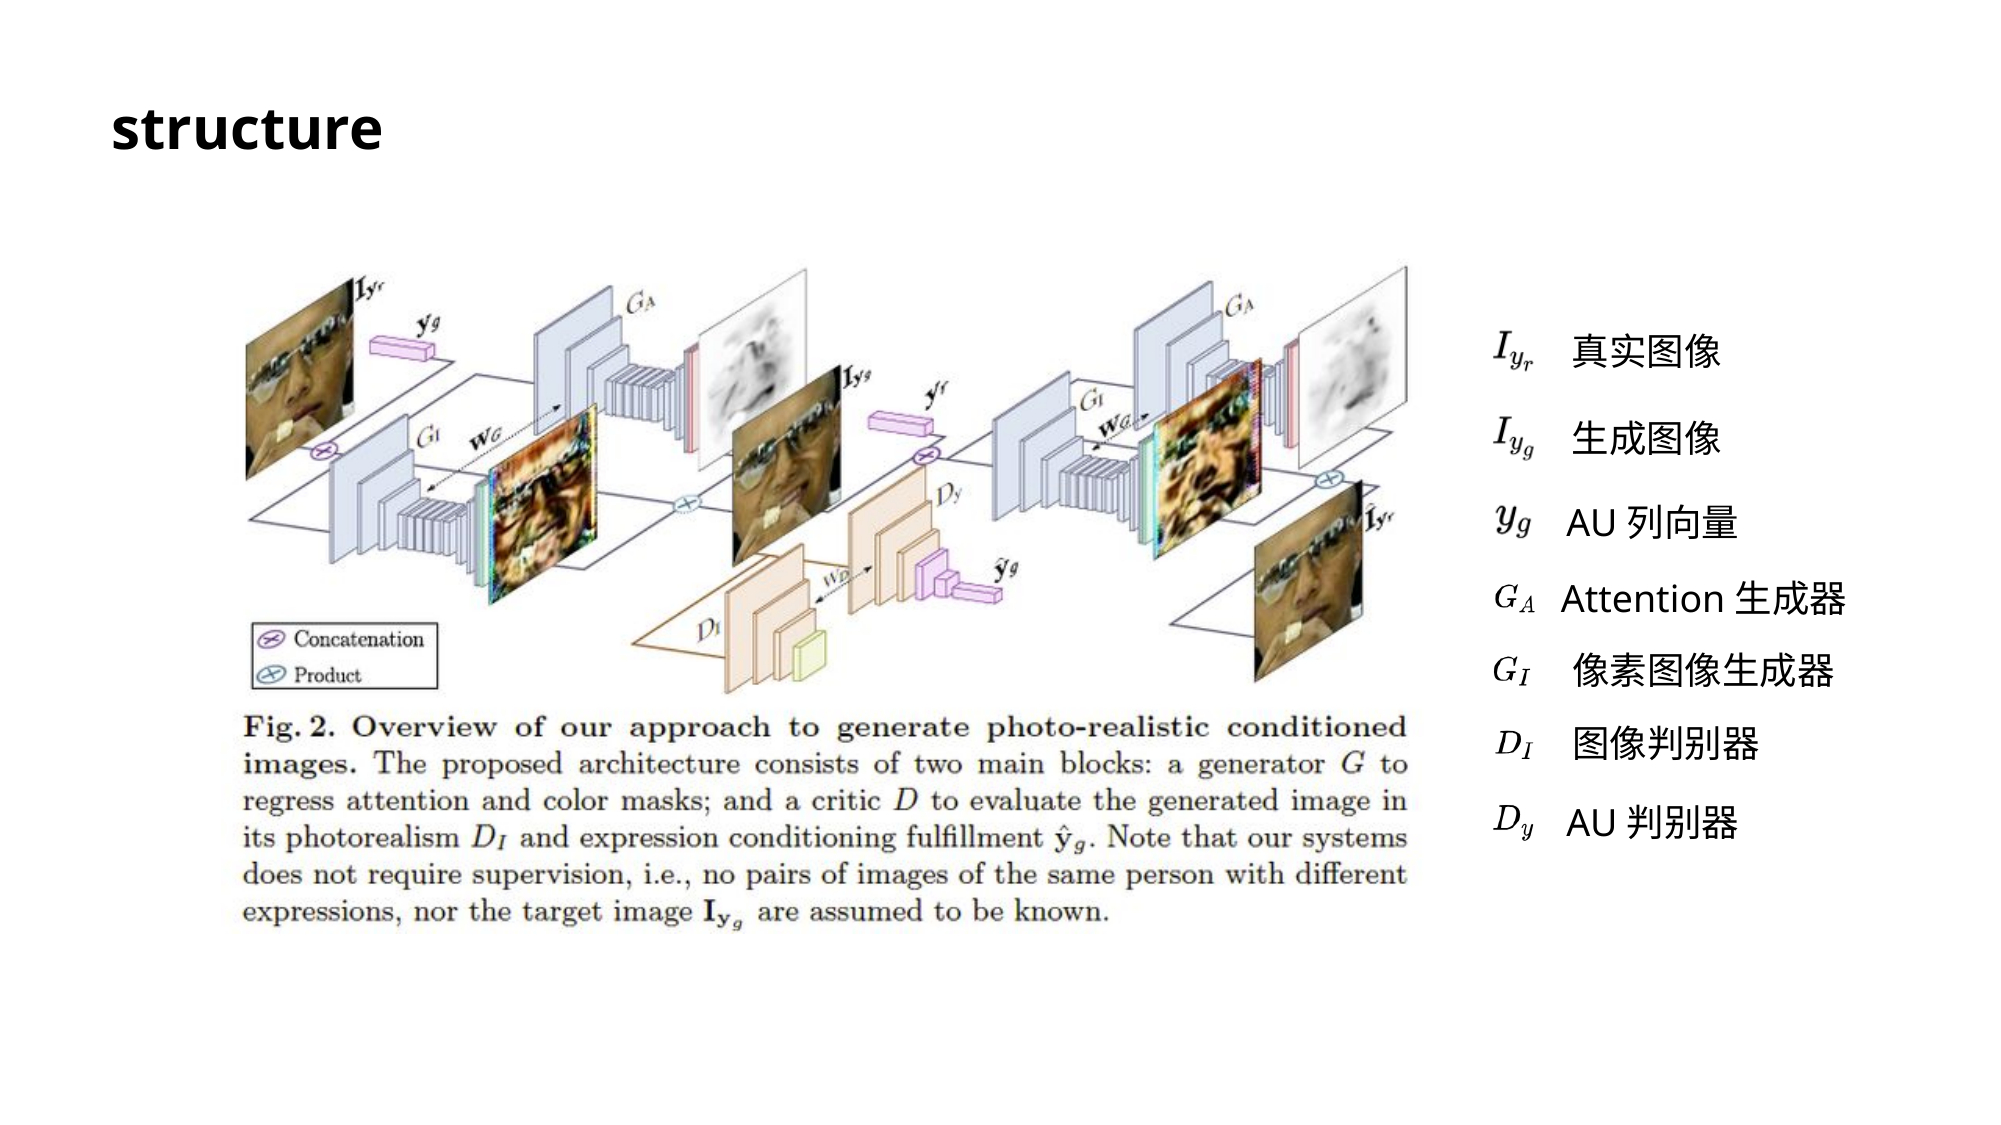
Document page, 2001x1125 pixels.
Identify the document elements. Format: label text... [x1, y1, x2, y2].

picture [221, 234, 1472, 934]
text_box Attention生成器 [1546, 567, 1862, 627]
picture [1489, 326, 1538, 376]
picture [1489, 724, 1538, 762]
picture [1489, 500, 1538, 544]
picture [1490, 799, 1538, 845]
text_box 图像判别器 [1557, 712, 1775, 773]
text_box structure [96, 83, 458, 169]
text_box 生成图像 [1556, 407, 1737, 468]
text_box 真实图像 [1556, 320, 1737, 381]
picture [1489, 580, 1538, 615]
picture [1488, 651, 1533, 688]
text_box AU判别器 [1551, 791, 1754, 852]
picture [1489, 412, 1538, 464]
text_box AU列向量 [1551, 491, 1754, 552]
text_box 像素图像生成器 [1557, 639, 1850, 699]
